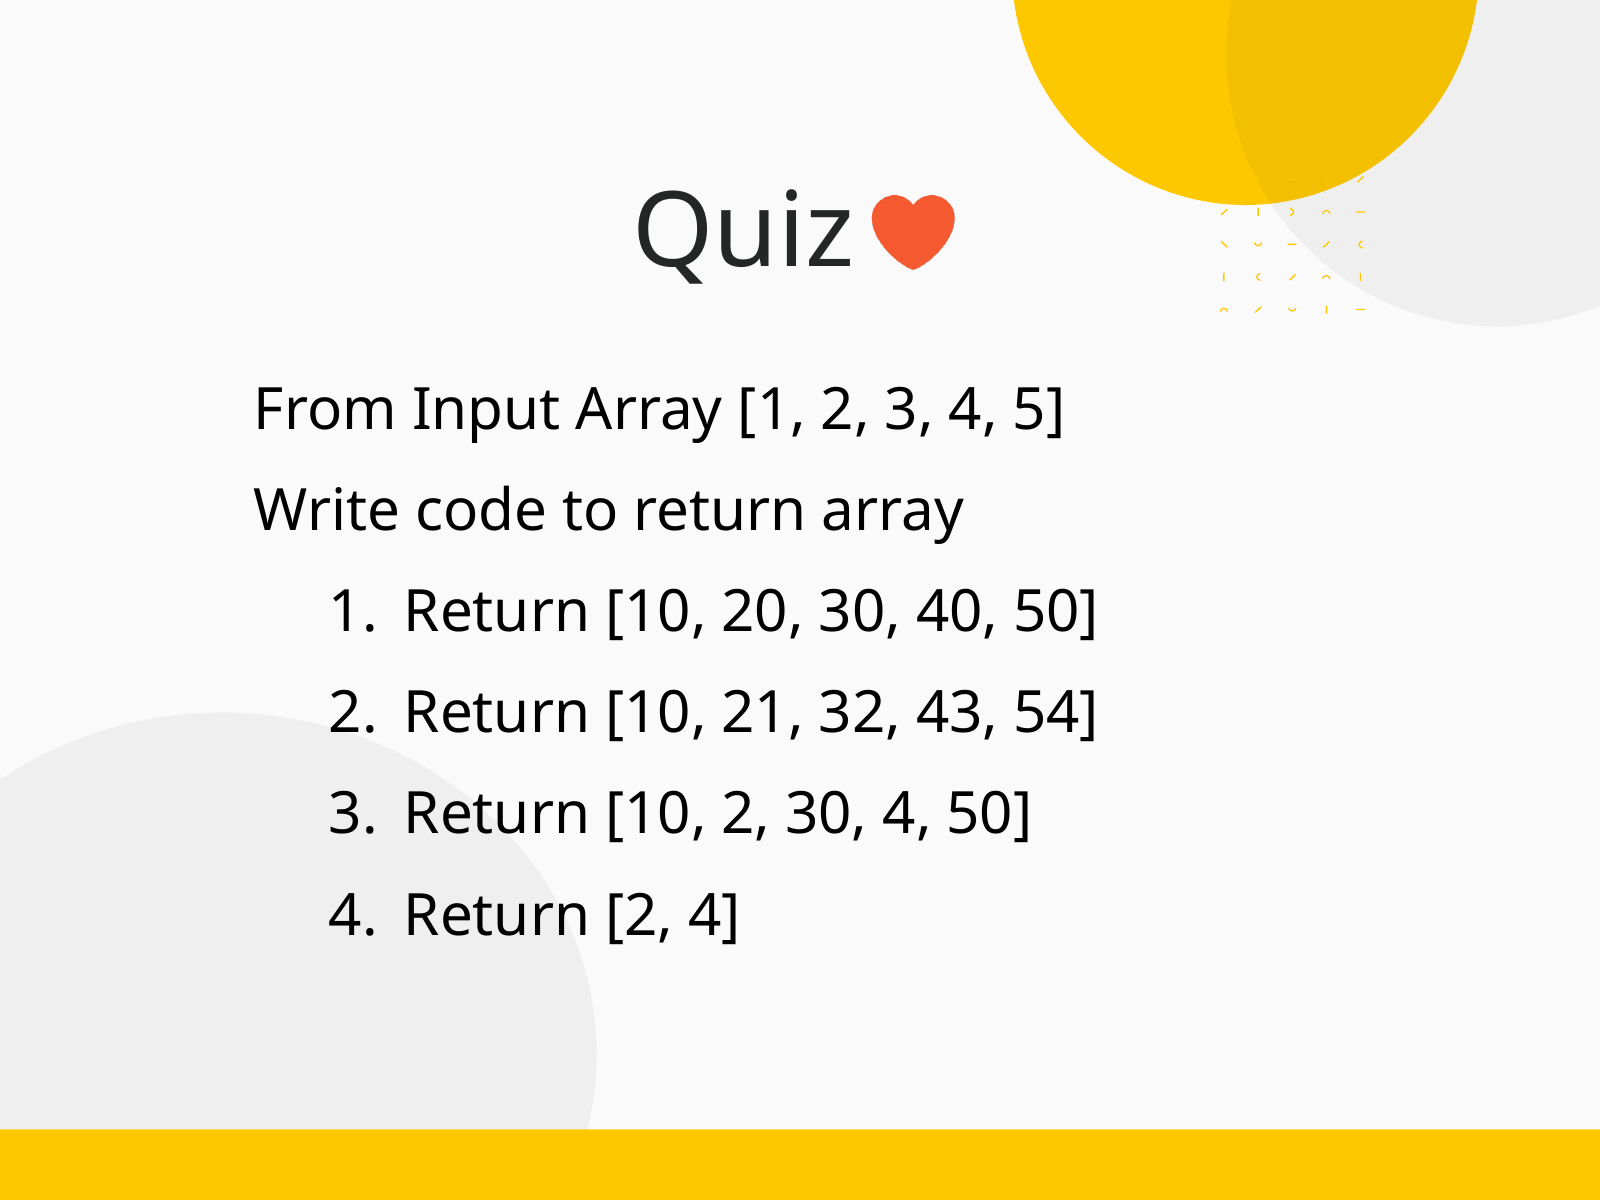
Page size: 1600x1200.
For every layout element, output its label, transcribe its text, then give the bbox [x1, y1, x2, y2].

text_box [1206, 162, 1481, 430]
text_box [1010, 0, 1219, 206]
text_box From Input Array [1, 2, 3, 4, 5] Write code to return array Return [10, 20, 30, 40, 50] Return [10, 21, 32, 43, 54] Return [10, 2, 30, 4, 50] Return [2, 4] [163, 363, 1374, 1157]
text_box [602, 1129, 1600, 1200]
picture [871, 195, 956, 270]
text_box Quiz [33, 162, 1201, 288]
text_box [1224, 0, 1600, 327]
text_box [0, 712, 597, 1200]
